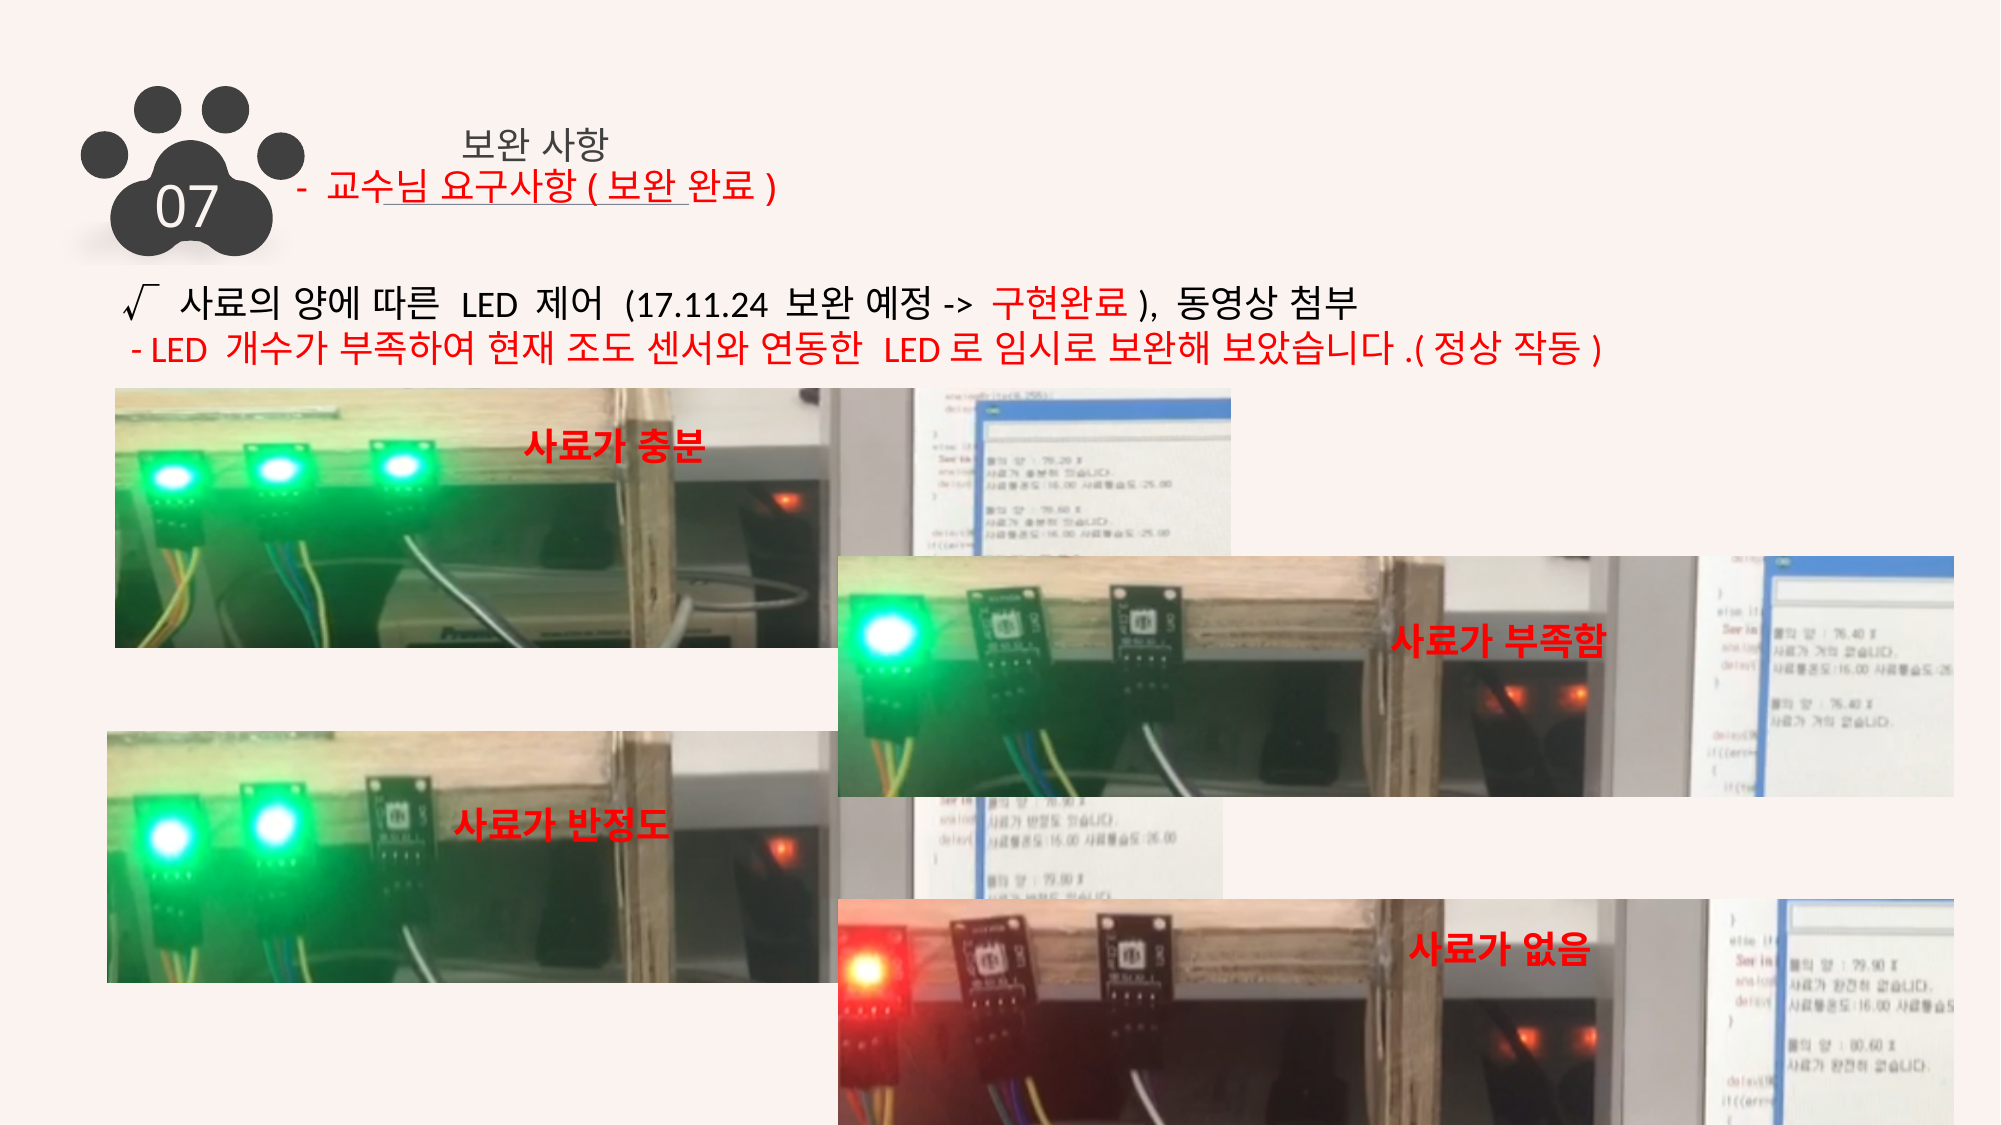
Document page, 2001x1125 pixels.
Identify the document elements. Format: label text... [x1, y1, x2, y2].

picture [107, 388, 1954, 1125]
text_box √ 사료의 양에 따른 LED 제어 (17.11.24 보완 예정-> 구현완료), 동영상 첨부 - LED 개수가 부족하여 현재 조도 센서와 연동한 LED로 임시로 보완해 보았습니다.(정상 작동) [107, 272, 1724, 423]
text_box 보완 사항 - 교수님 요구사항(보완 완료) [278, 120, 795, 216]
list 07 [115, 169, 261, 249]
